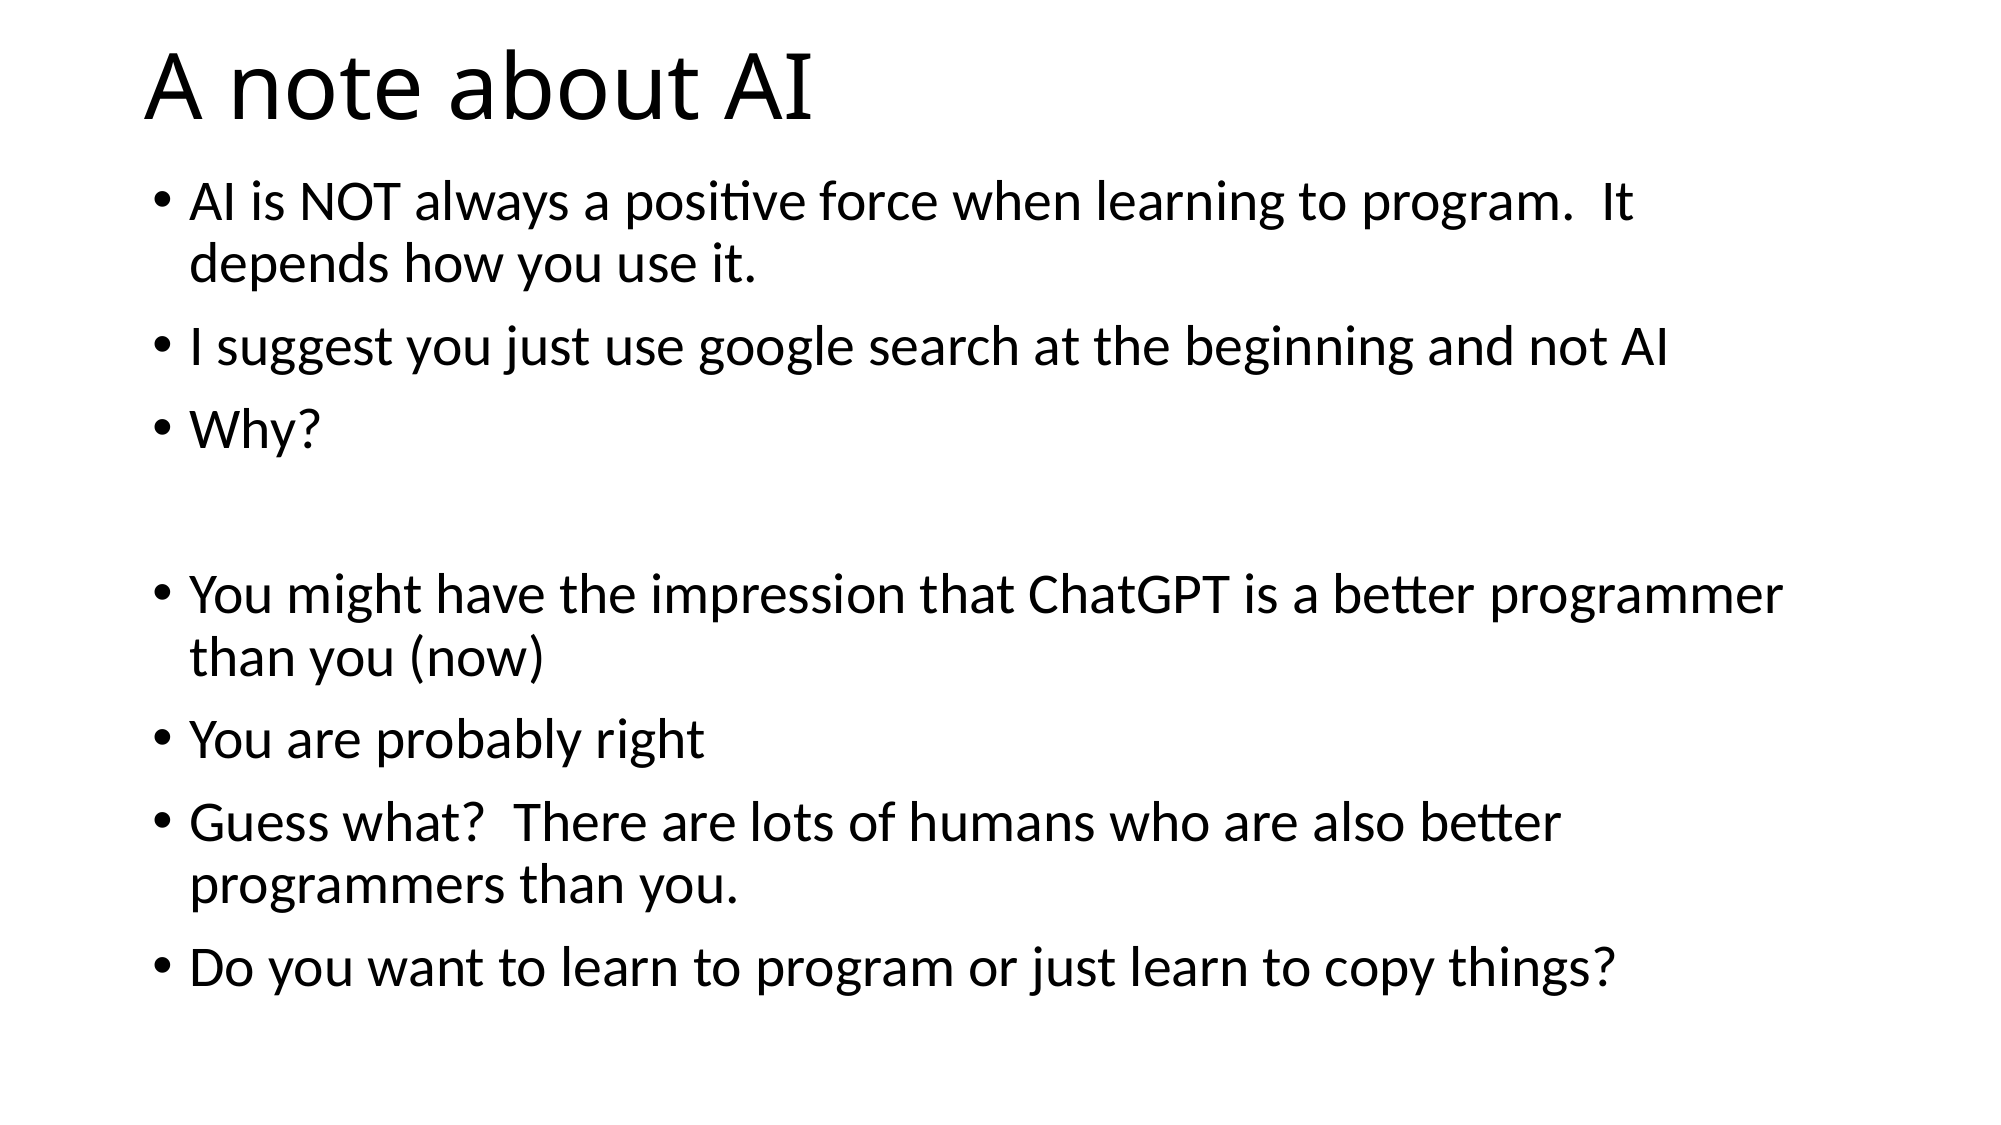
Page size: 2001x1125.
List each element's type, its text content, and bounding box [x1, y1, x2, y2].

title A note about AI [129, 27, 1855, 152]
list AI is NOT always a positive force when learning to program. It depends how you use it. I suggest you just use google search at the beginning and not AI Why? You might have the impression that ChatGPT is a better programmer than you (now) You are probably right Guess what? There are lots of humans who are also better programmers than you. Do you want to learn to program or just learn to copy things? [137, 163, 1863, 1014]
